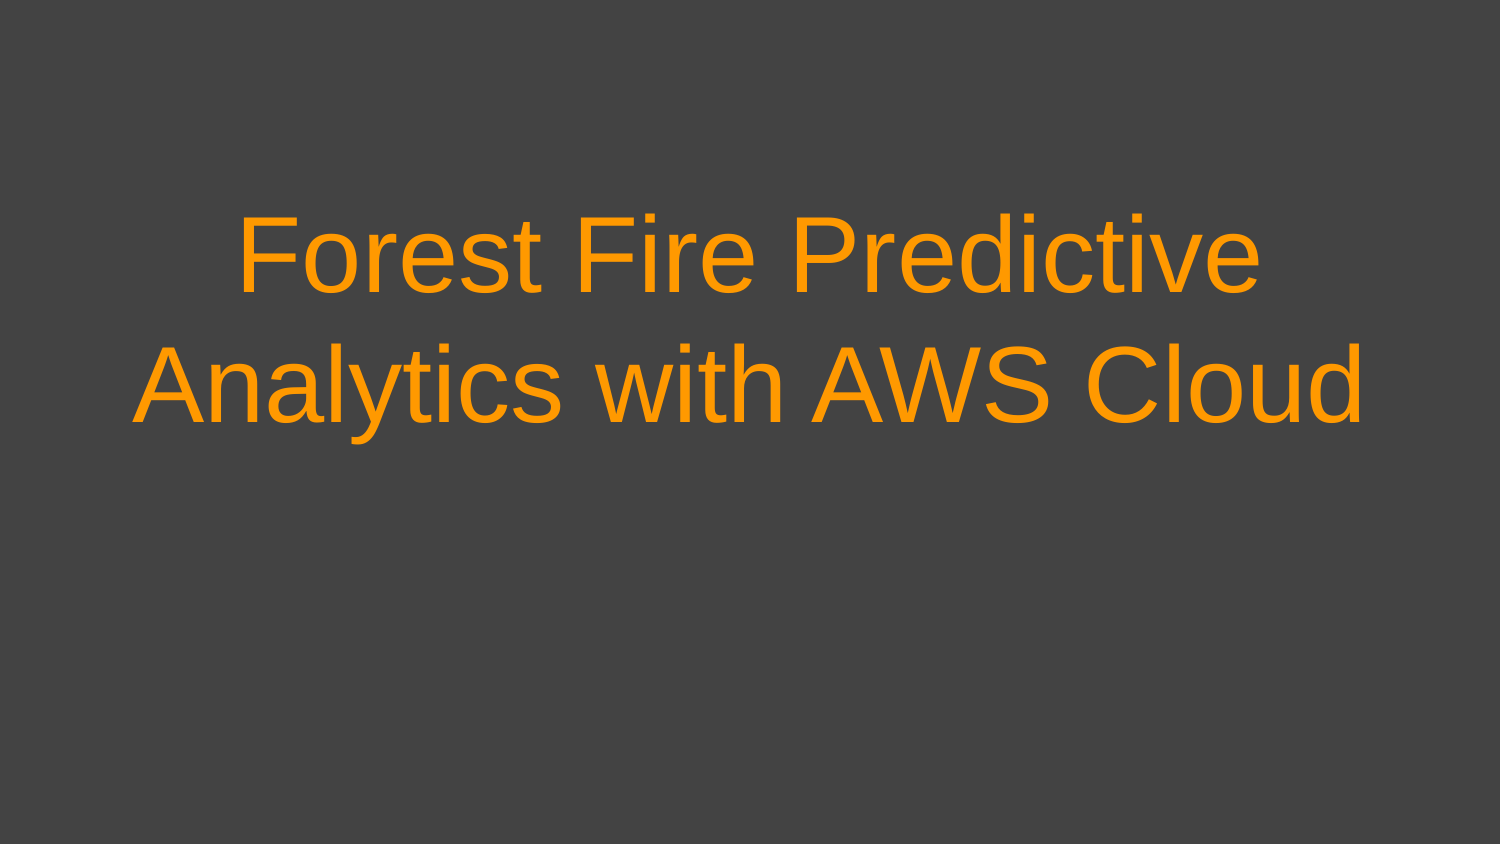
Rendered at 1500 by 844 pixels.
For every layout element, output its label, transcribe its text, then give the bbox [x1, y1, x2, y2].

title Forest Fire Predictive Analytics with AWS Cloud [51, 122, 1449, 459]
